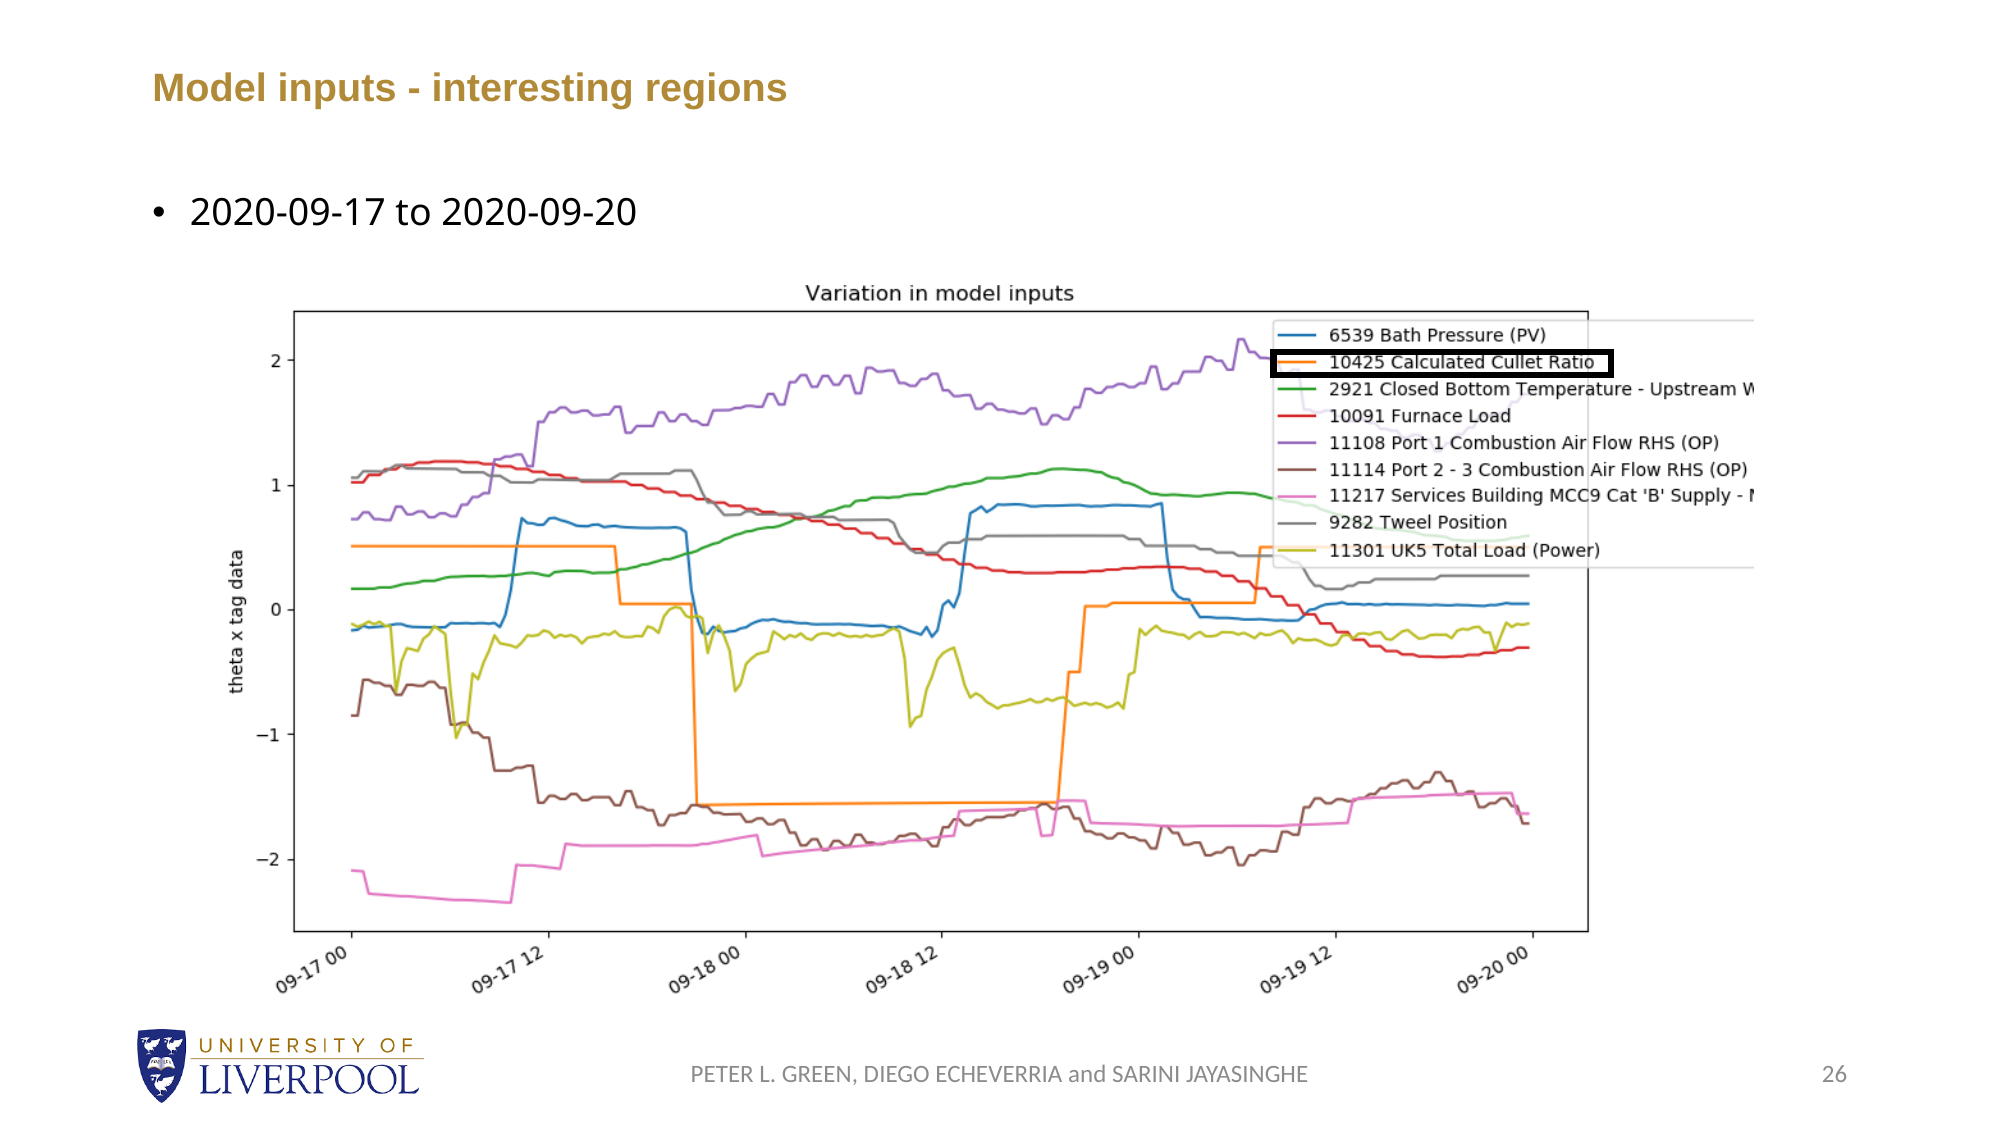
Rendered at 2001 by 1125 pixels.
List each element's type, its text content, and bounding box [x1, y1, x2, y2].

text_box 2020-09-17 to 2020-09-20 [137, 186, 1034, 1057]
slide_number 26 [1412, 1042, 1863, 1103]
title Model inputs - interesting regions [137, 59, 1863, 118]
footer PETER L. GREEN, DIEGO ECHEVERRIA and SARINI JAYASINGHE [662, 1042, 1338, 1103]
picture [137, 1057, 424, 1103]
picture [219, 270, 1754, 1005]
